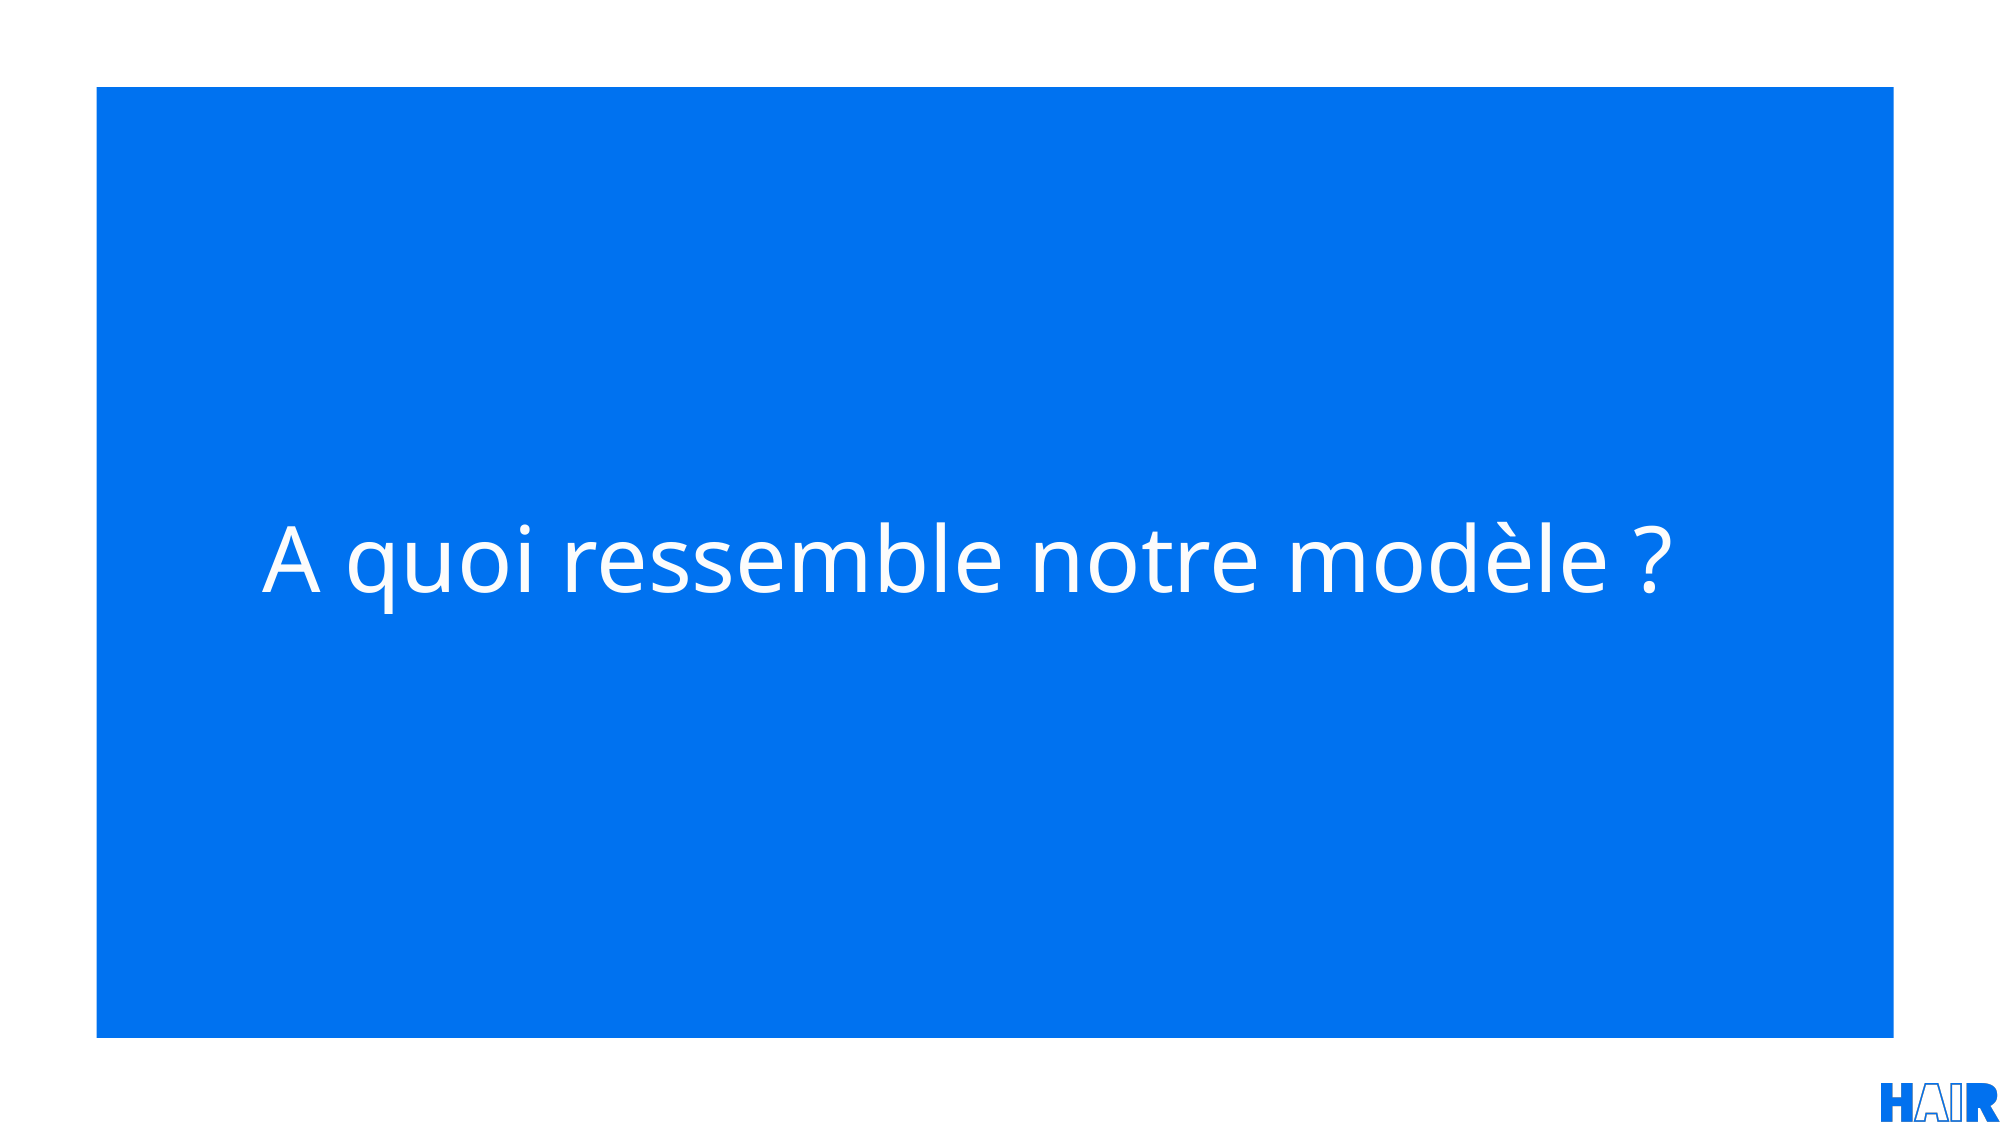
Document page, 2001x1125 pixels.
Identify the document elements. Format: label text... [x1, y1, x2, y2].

picture [1881, 1083, 2000, 1122]
text_box A quoi ressemble notre modèle ? [106, 453, 1832, 672]
